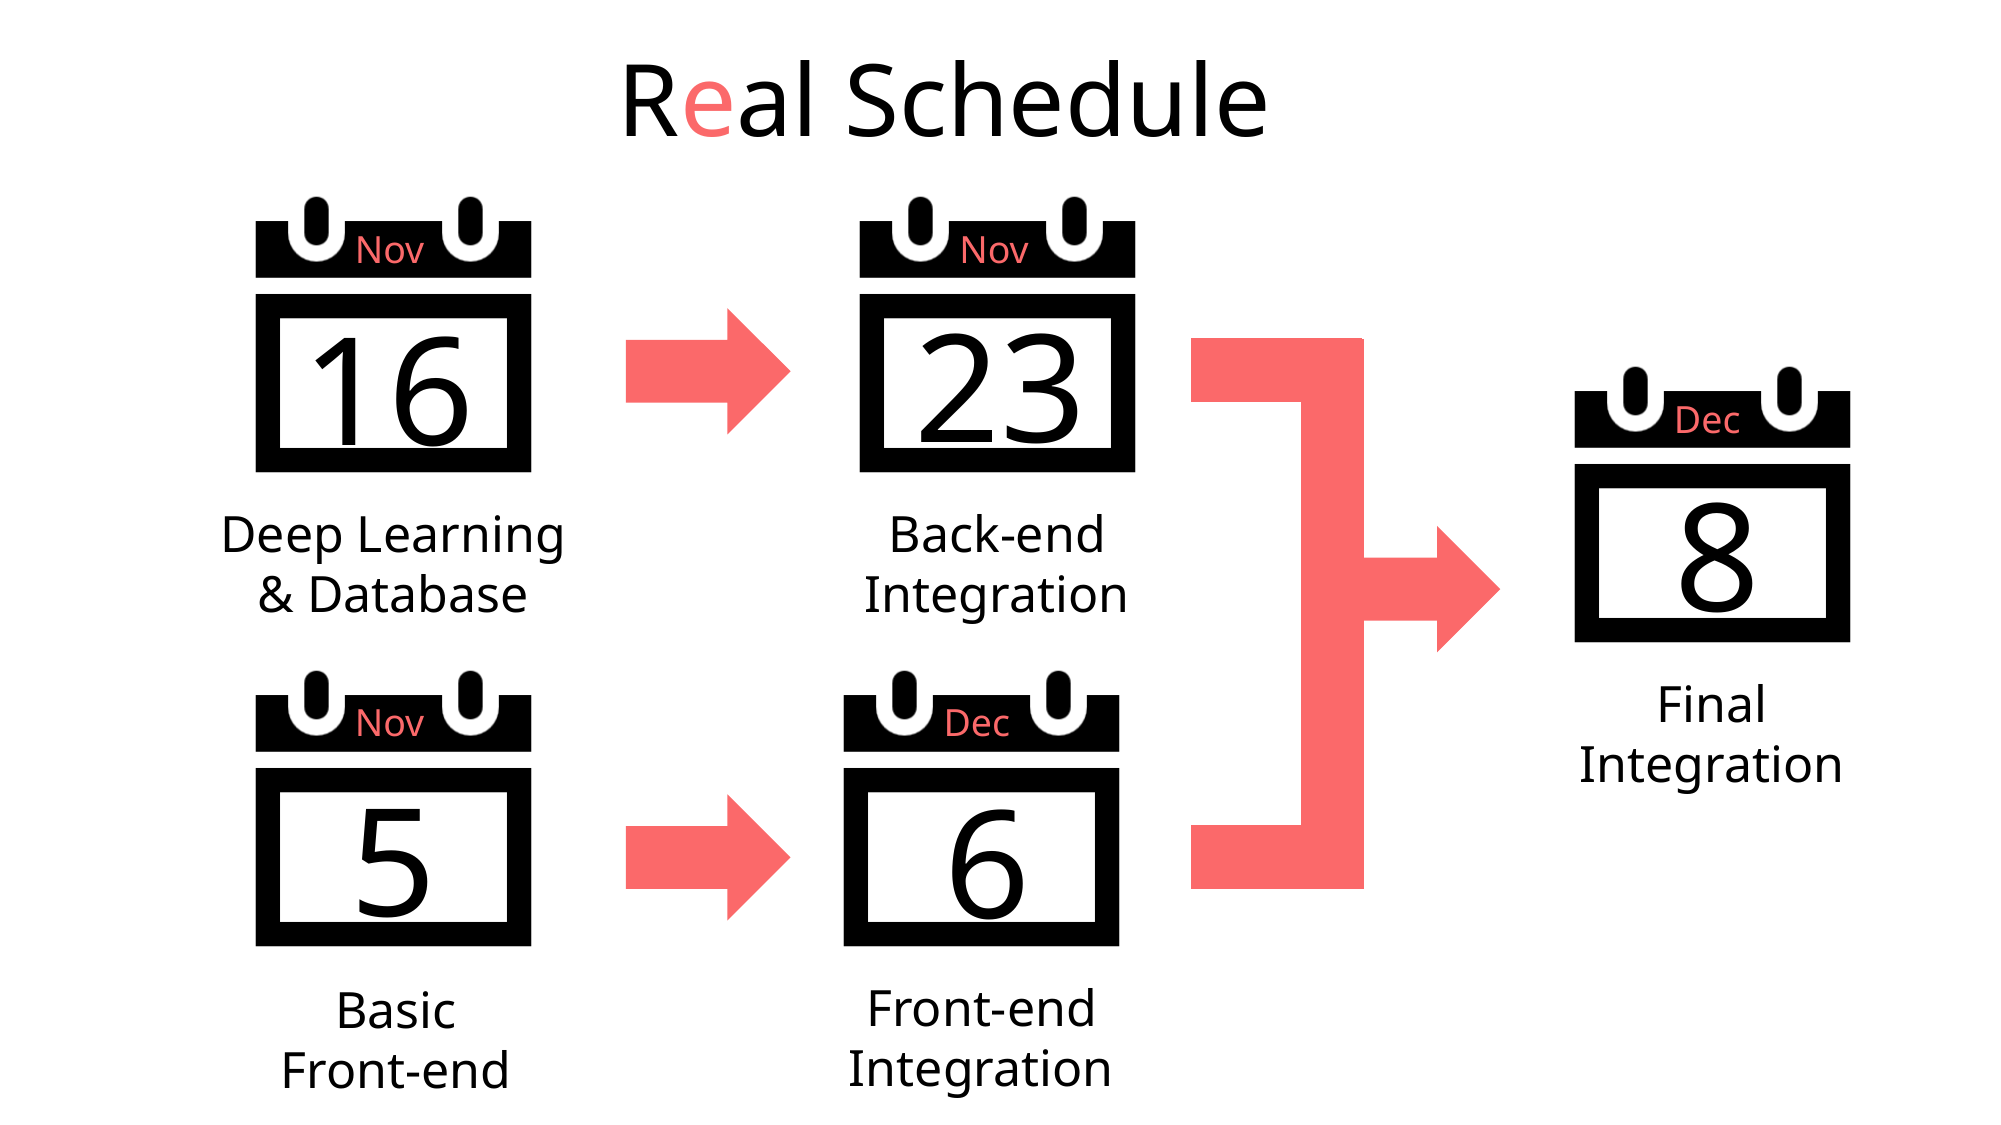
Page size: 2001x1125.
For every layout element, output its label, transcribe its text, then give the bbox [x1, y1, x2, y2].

text_box [625, 308, 791, 435]
text_box Deep Learning & Database [205, 529, 581, 614]
text_box [625, 794, 787, 921]
text_box Back-end Integration [849, 529, 1145, 614]
text_box Final Integration [1564, 699, 1860, 800]
text_box [1191, 825, 1301, 889]
text_box [1301, 339, 1364, 889]
picture [787, 614, 1176, 1003]
text_box Basic Front-end [265, 1003, 527, 1106]
text_box Real Schedule [603, 29, 1287, 165]
picture [1518, 310, 1907, 699]
picture [803, 140, 1192, 529]
picture [199, 140, 588, 529]
text_box [1335, 525, 1501, 653]
text_box [1192, 338, 1362, 402]
text_box Front-end Integration [834, 1003, 1129, 1104]
picture [199, 614, 588, 1003]
